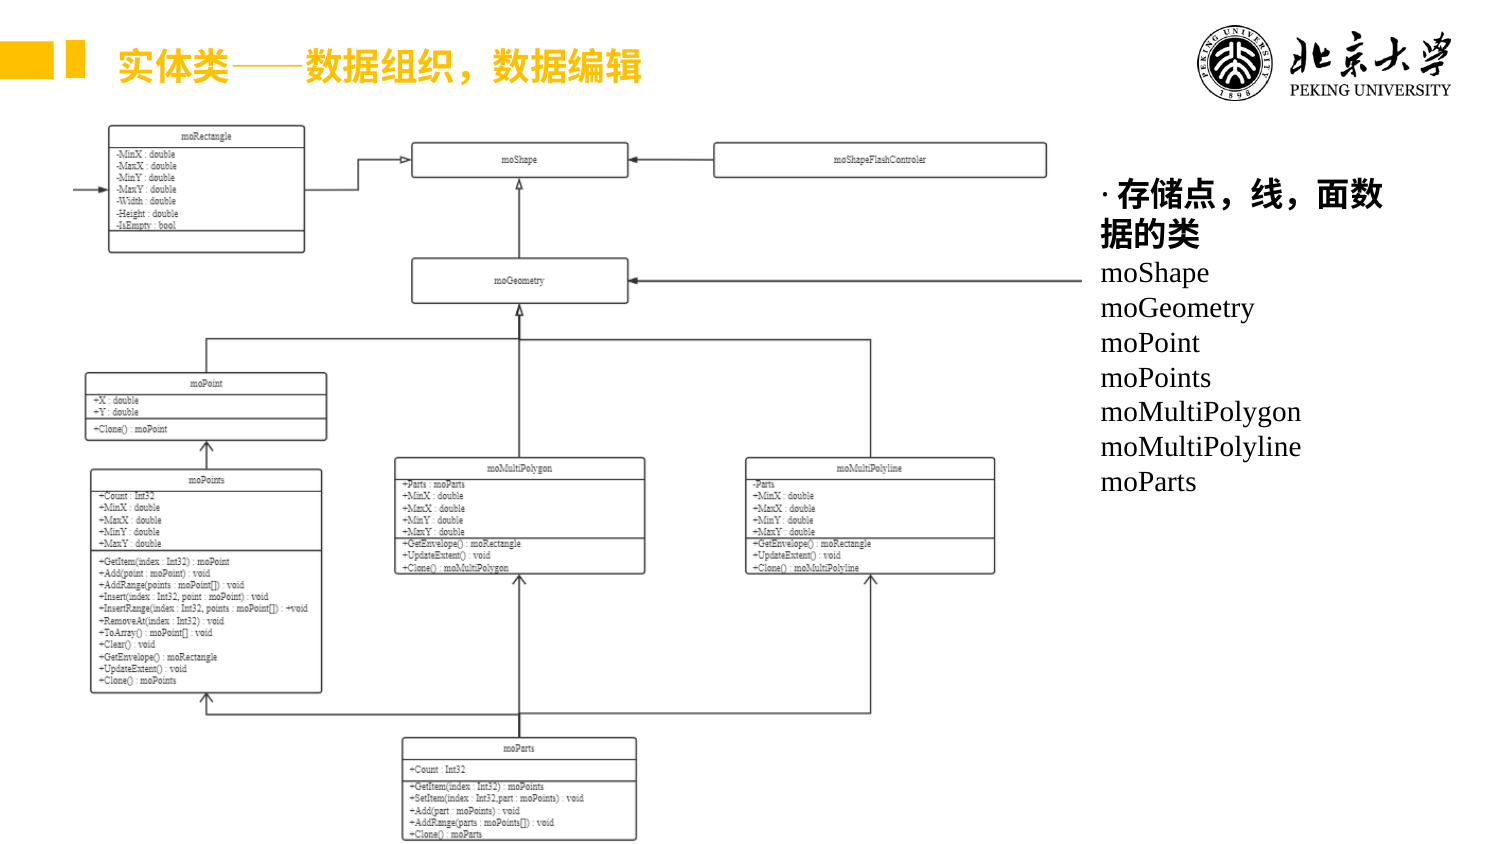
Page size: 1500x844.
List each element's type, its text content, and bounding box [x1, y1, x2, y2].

picture [73, 110, 1082, 844]
text_box [65, 39, 86, 79]
text_box ·存储点，线，面数据的类 moShape moGeometry moPoint moPoints moMultiPolygon moMultiPolyline moParts [1085, 165, 1407, 505]
text_box 实体类——数据组织，数据编辑 [106, 37, 655, 94]
picture [1197, 25, 1451, 101]
text_box [0, 40, 55, 80]
